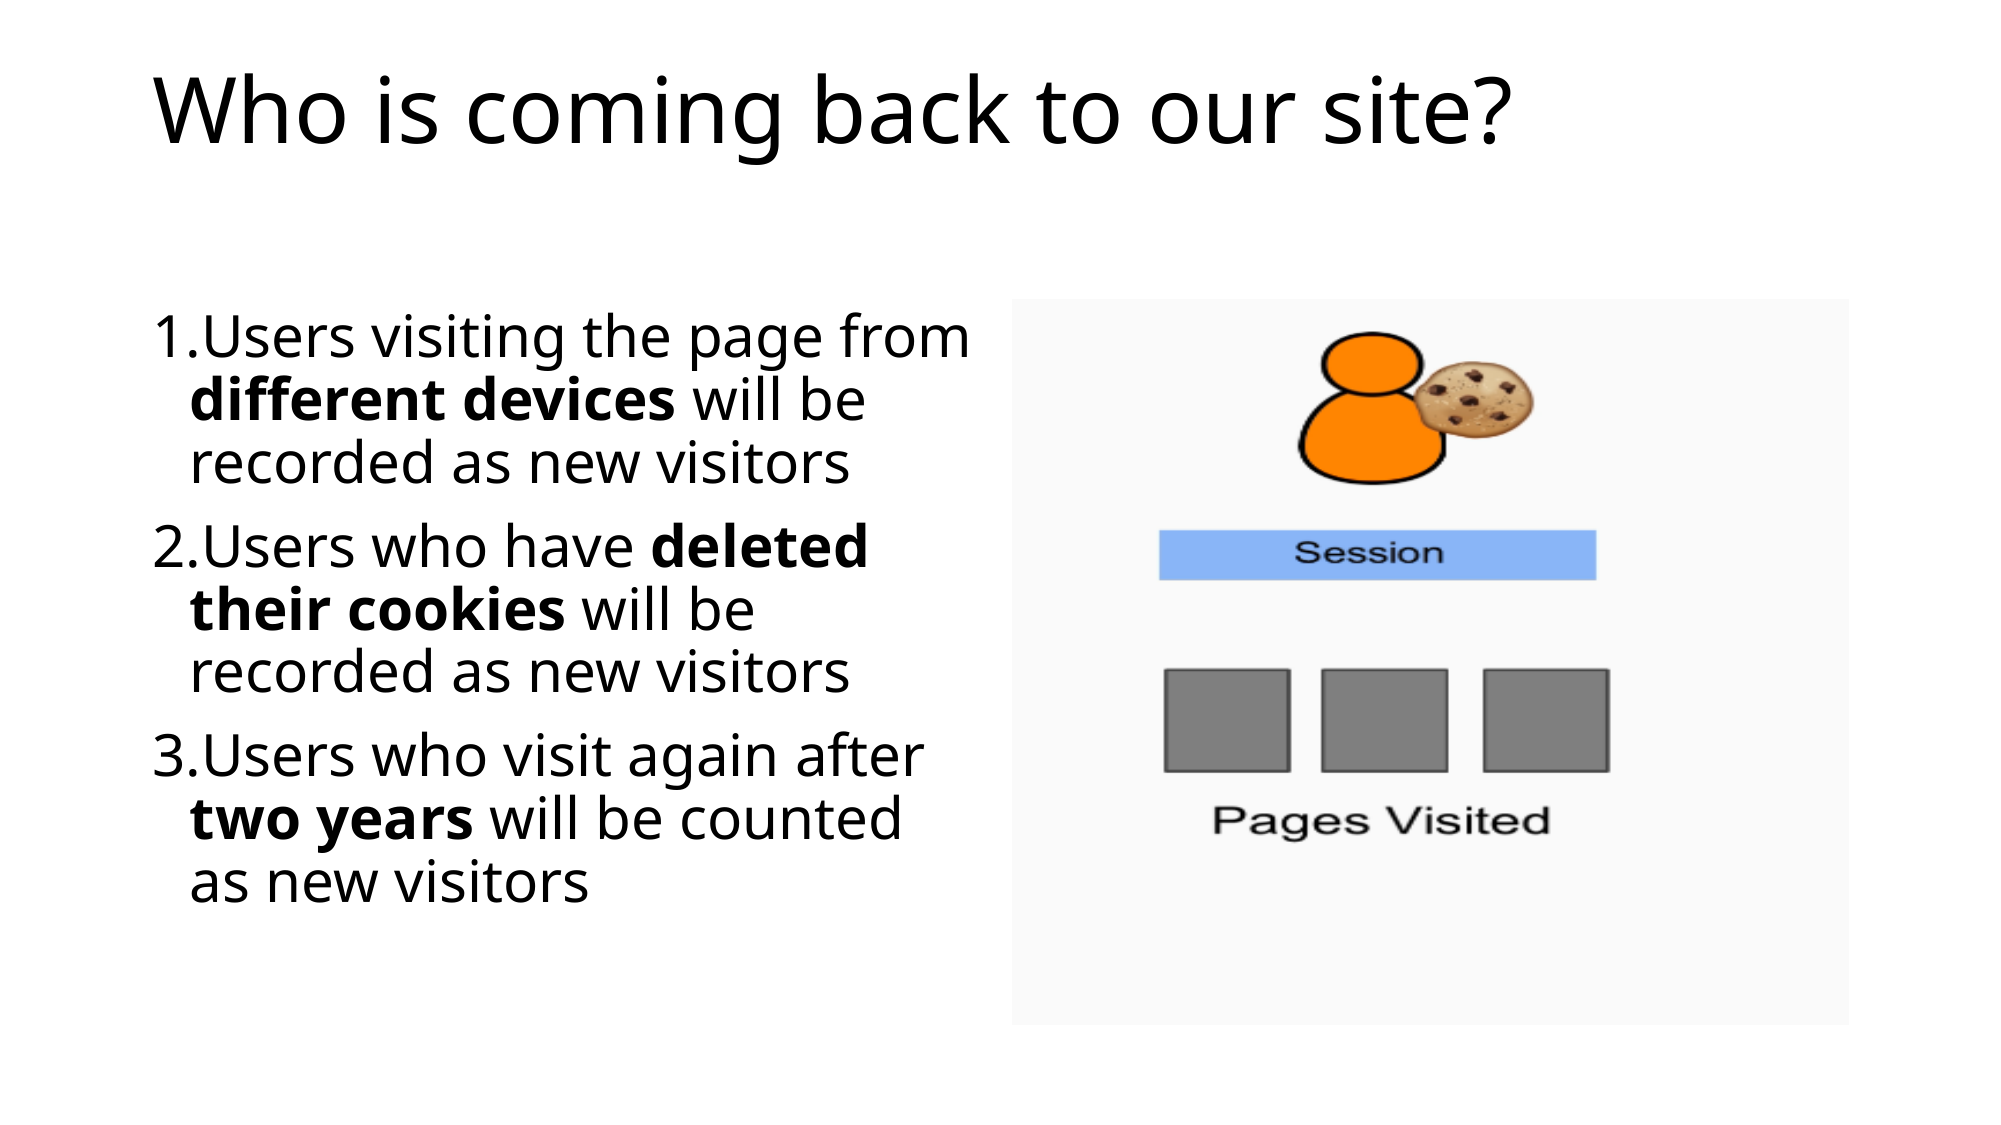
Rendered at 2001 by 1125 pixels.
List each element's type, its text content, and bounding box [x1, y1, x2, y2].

title Who is coming back to our site? [137, 59, 1863, 278]
list Users visiting the page from different devices will be recorded as new visitors Users who have deleted their cookies will be recorded as new visitors Users who visit again after two years will be counted as new visitors [137, 299, 988, 1014]
picture [1011, 298, 1849, 1025]
